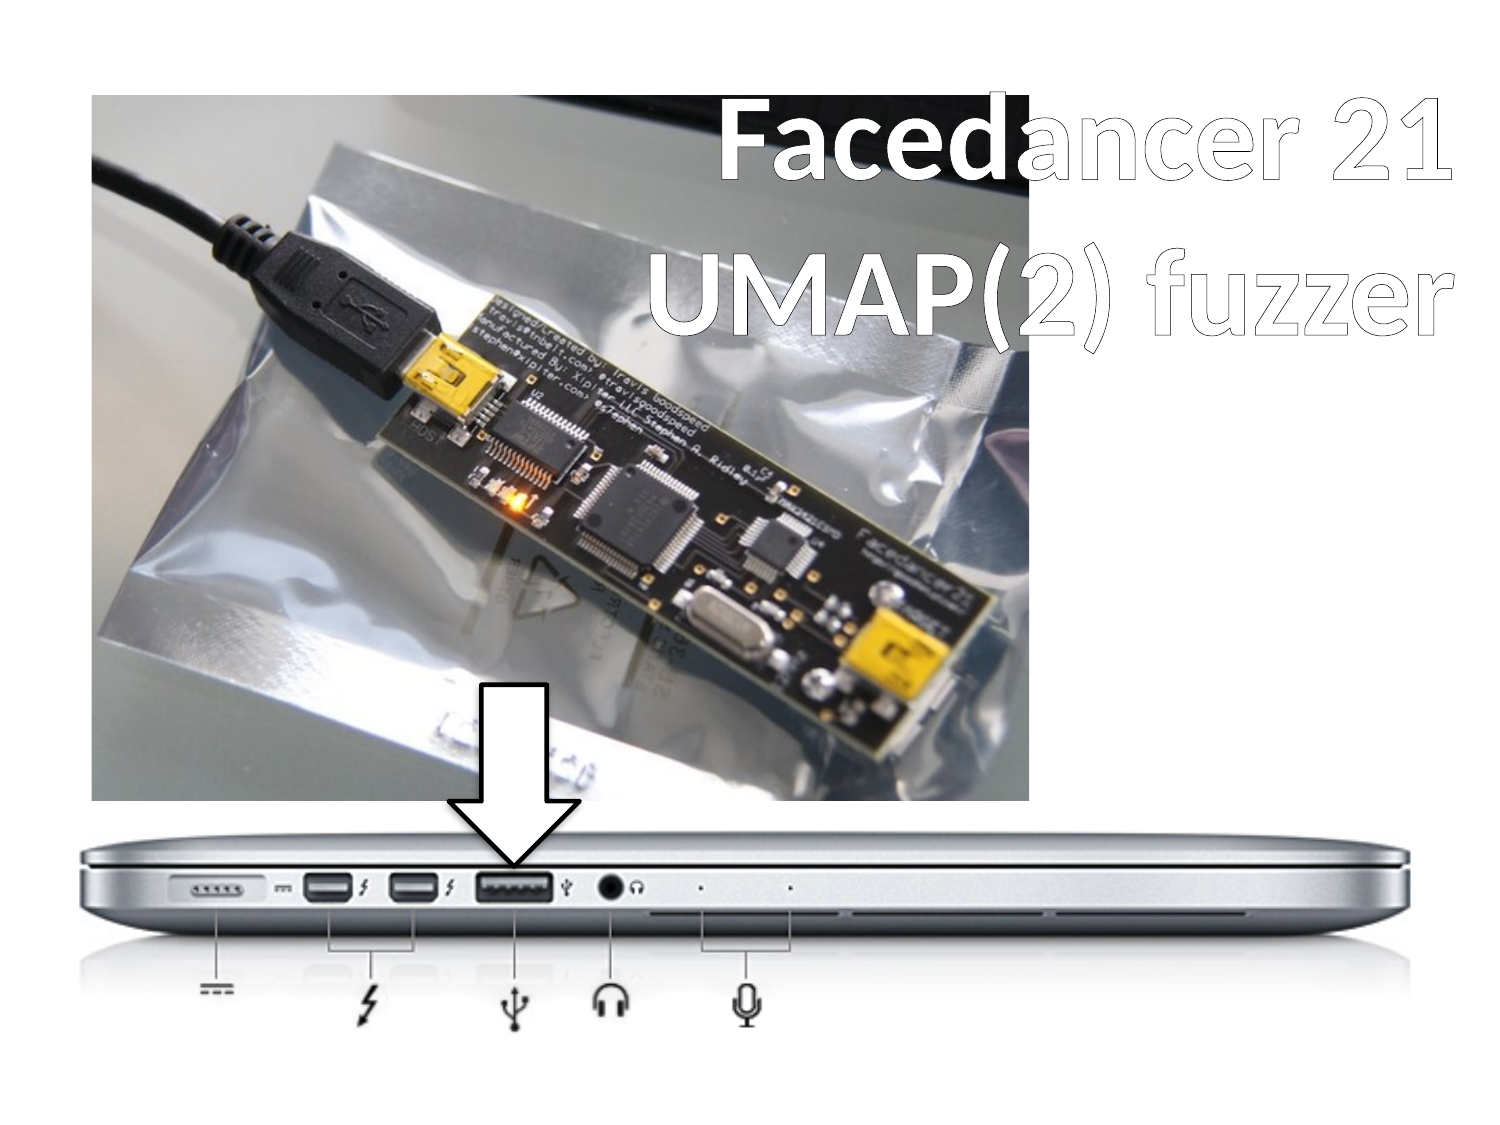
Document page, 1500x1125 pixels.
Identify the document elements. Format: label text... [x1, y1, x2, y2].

picture [78, 94, 1413, 1064]
text_box Facedancer 21 [520, 47, 1472, 202]
text_box UMAP(2) fuzzer [1035, 202, 1472, 368]
